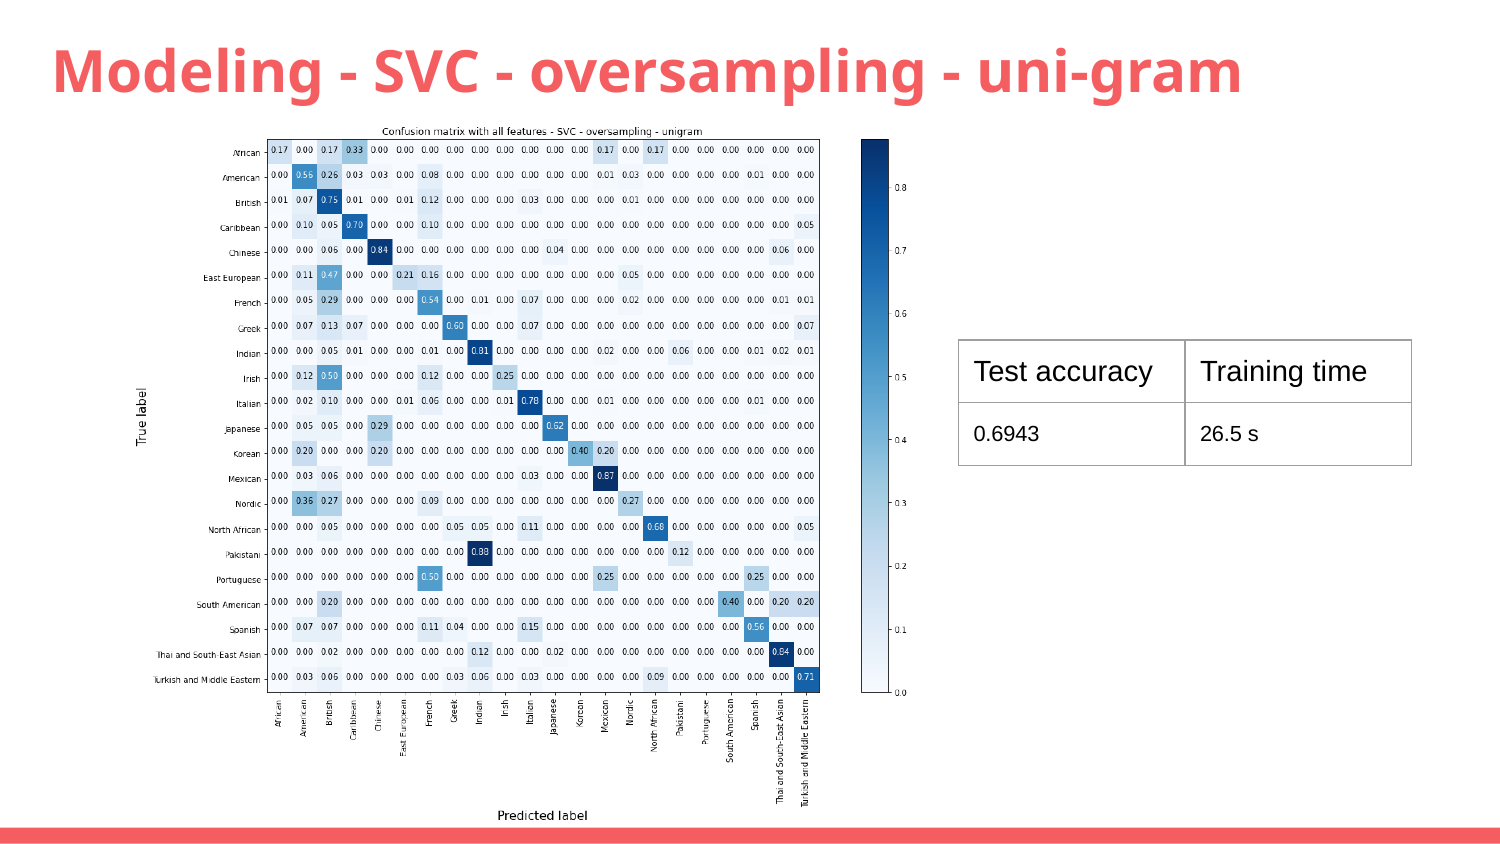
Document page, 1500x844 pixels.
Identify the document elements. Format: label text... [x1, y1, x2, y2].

table_header Training time [1186, 341, 1411, 402]
table_cell 0.6943 [959, 403, 1184, 465]
table_header Test accuracy [959, 341, 1184, 402]
title Modeling - SVC - oversampling - uni-gram [36, 18, 1435, 122]
table_cell 26.5 s [1186, 403, 1411, 465]
picture [130, 121, 912, 827]
